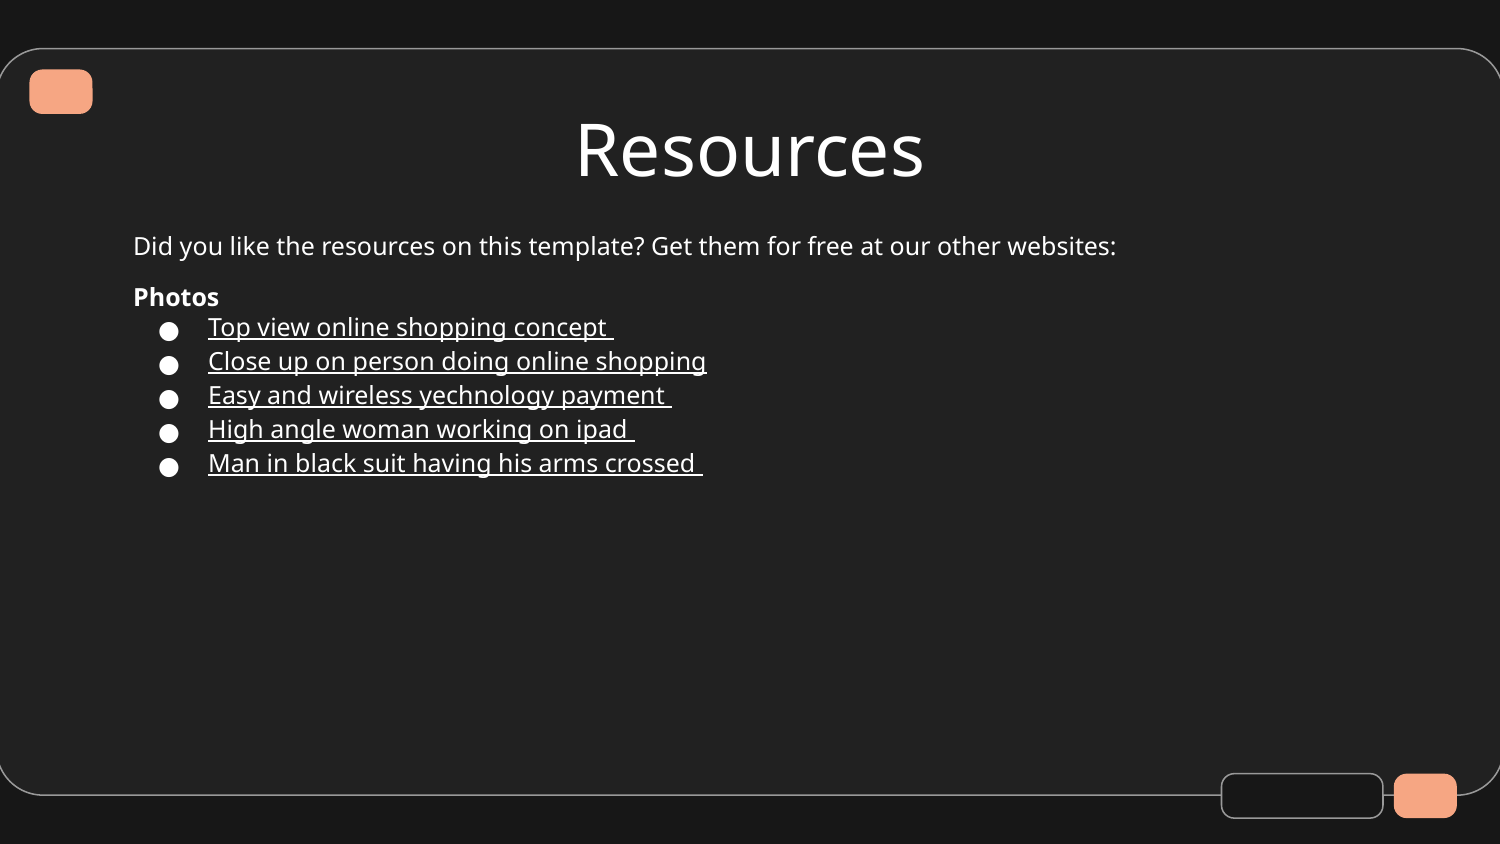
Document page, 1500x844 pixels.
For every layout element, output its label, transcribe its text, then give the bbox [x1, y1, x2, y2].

text_box Did you like the resources on this template? Get them for free at our other websites: Photos Top view online shopping concept Close up on person doing online shopping Easy and wireless yechnology payment High angle woman working on ipad Man in black suit having his arms crossed [118, 215, 1382, 731]
title Resources [116, 88, 1383, 183]
